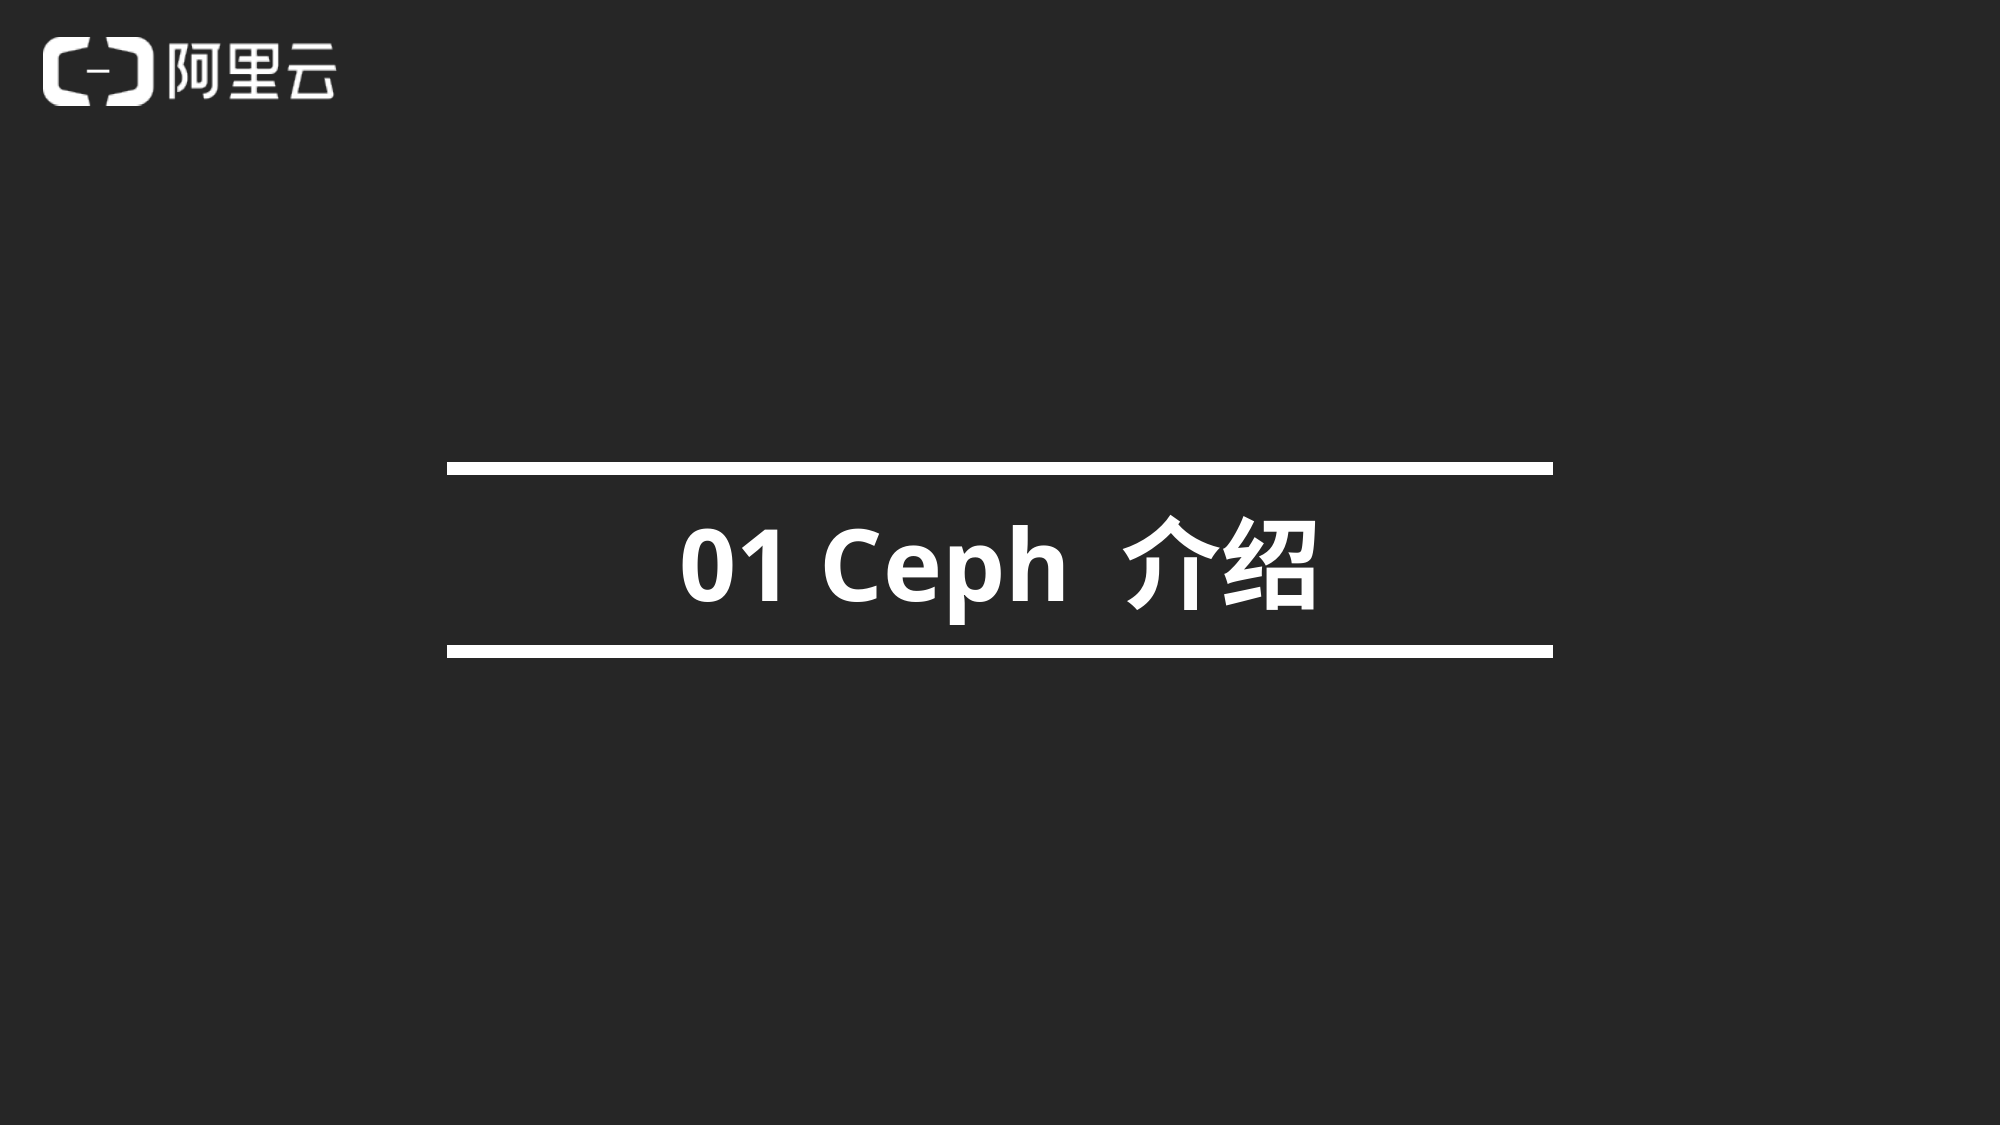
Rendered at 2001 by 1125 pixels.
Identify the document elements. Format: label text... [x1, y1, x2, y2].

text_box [43, 37, 339, 106]
list 01 Ceph 介绍 [446, 494, 1554, 631]
